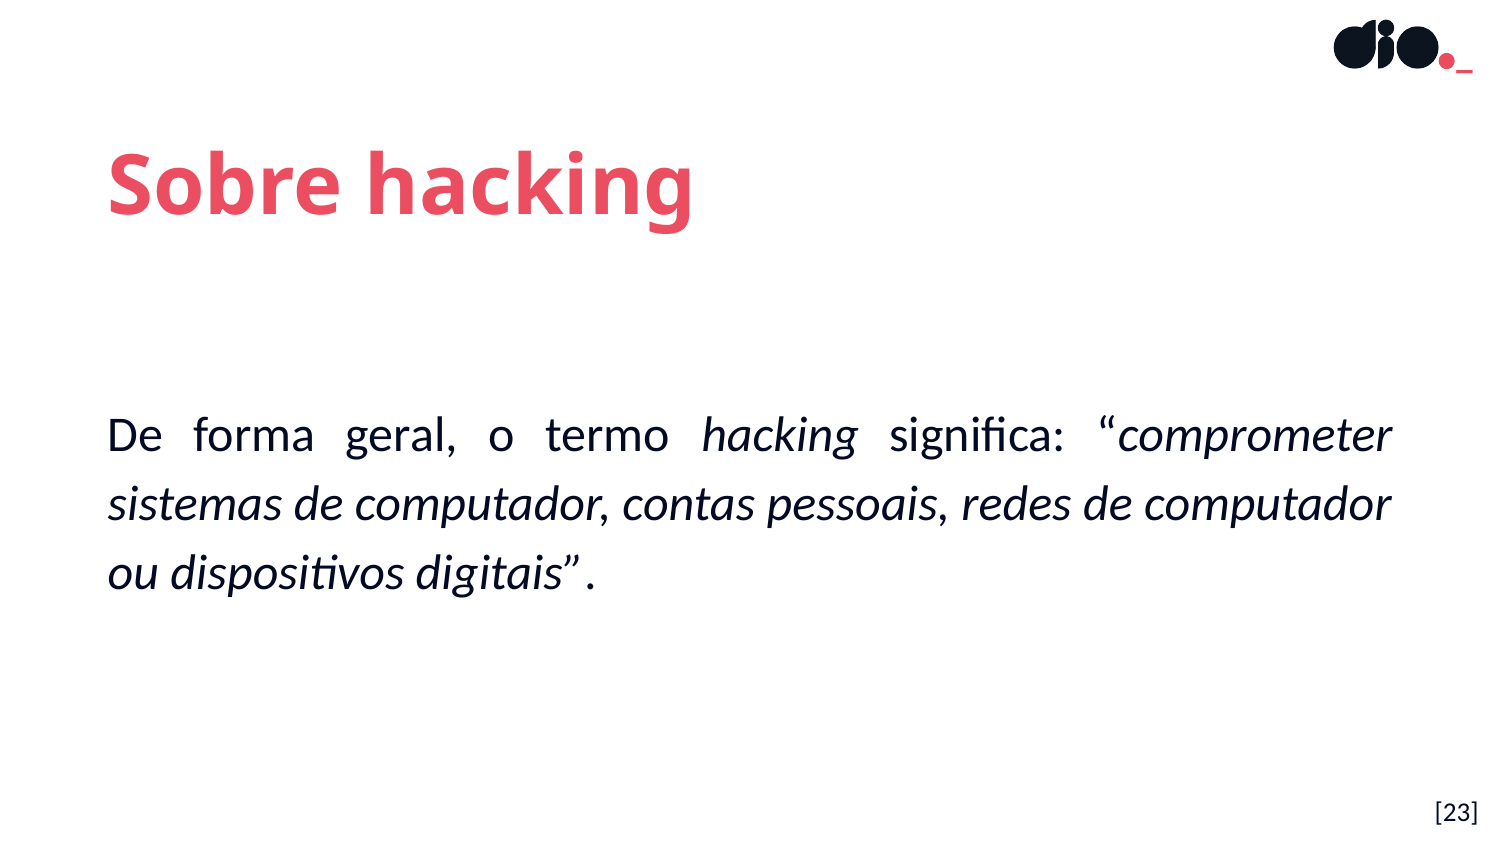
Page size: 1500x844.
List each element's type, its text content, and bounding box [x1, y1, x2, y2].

picture [1333, 19, 1473, 74]
text_box Sobre hacking [92, 104, 1408, 243]
slide_number [23] [1403, 779, 1494, 844]
text_box De forma geral, o termo hacking significa: “comprometer sistemas de computador, contas pessoais, redes de computador ou dispositivos digitais”. [92, 243, 1408, 749]
